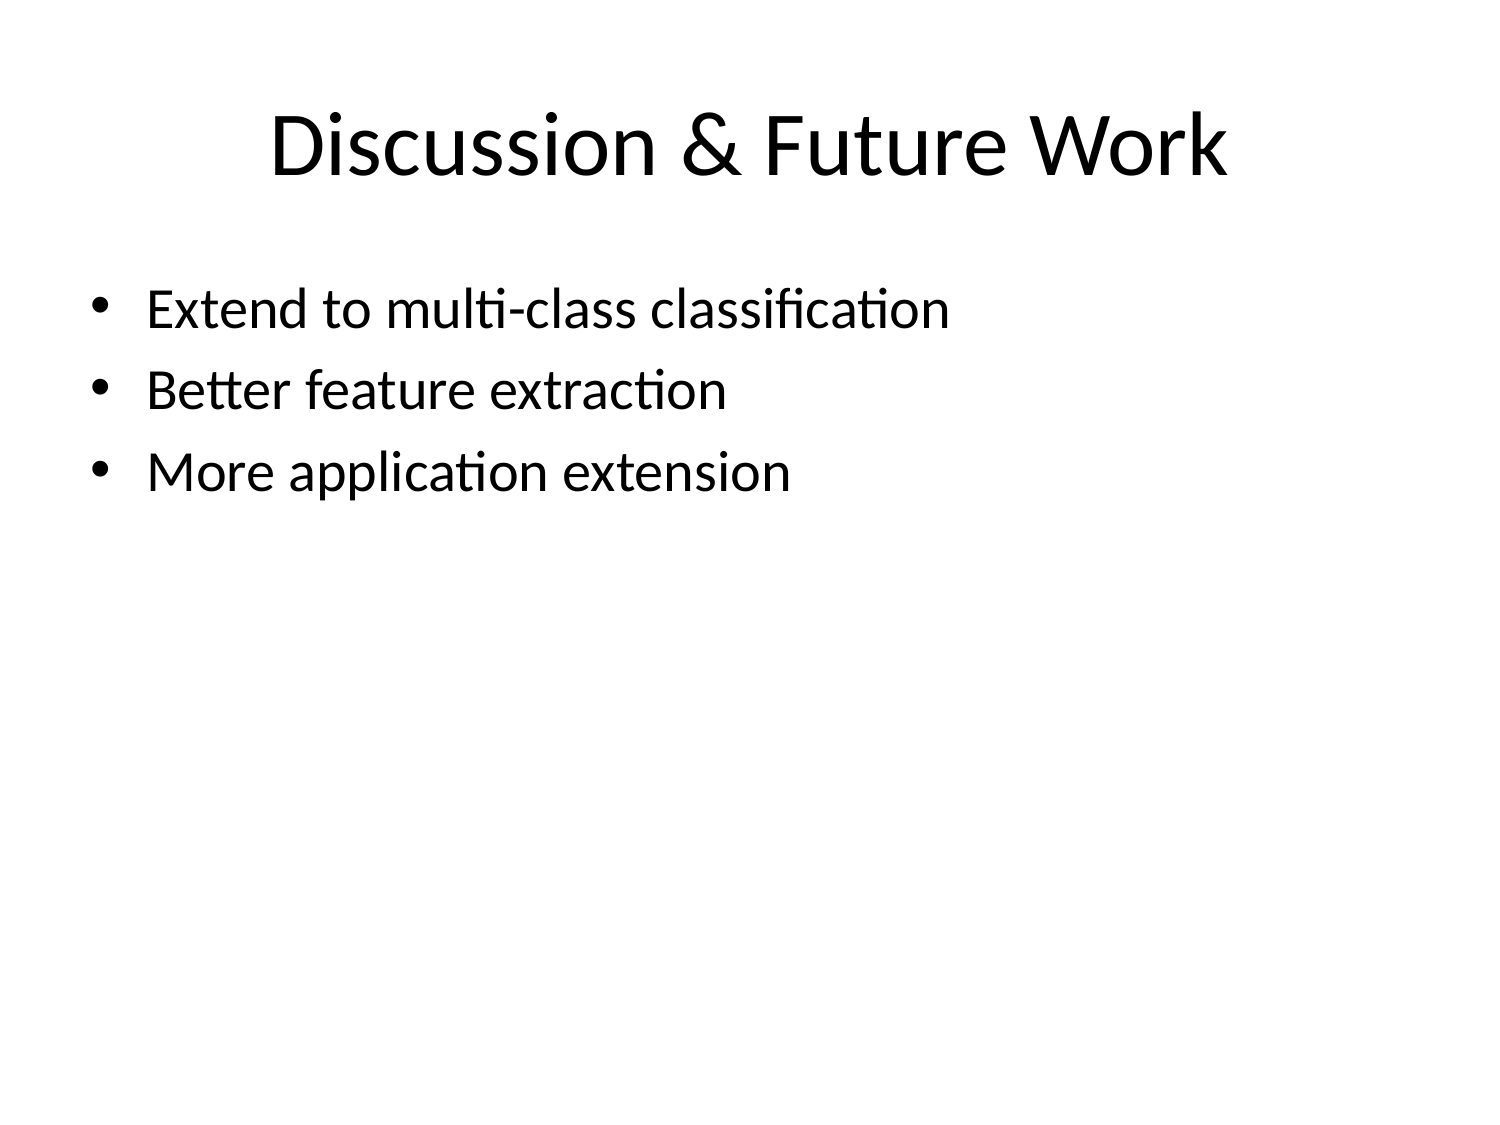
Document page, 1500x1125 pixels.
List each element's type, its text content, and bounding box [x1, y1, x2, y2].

title Discussion & Future Work [75, 45, 1425, 233]
list Extend to multi-class classification Better feature extraction More application extension [75, 262, 1425, 1005]
